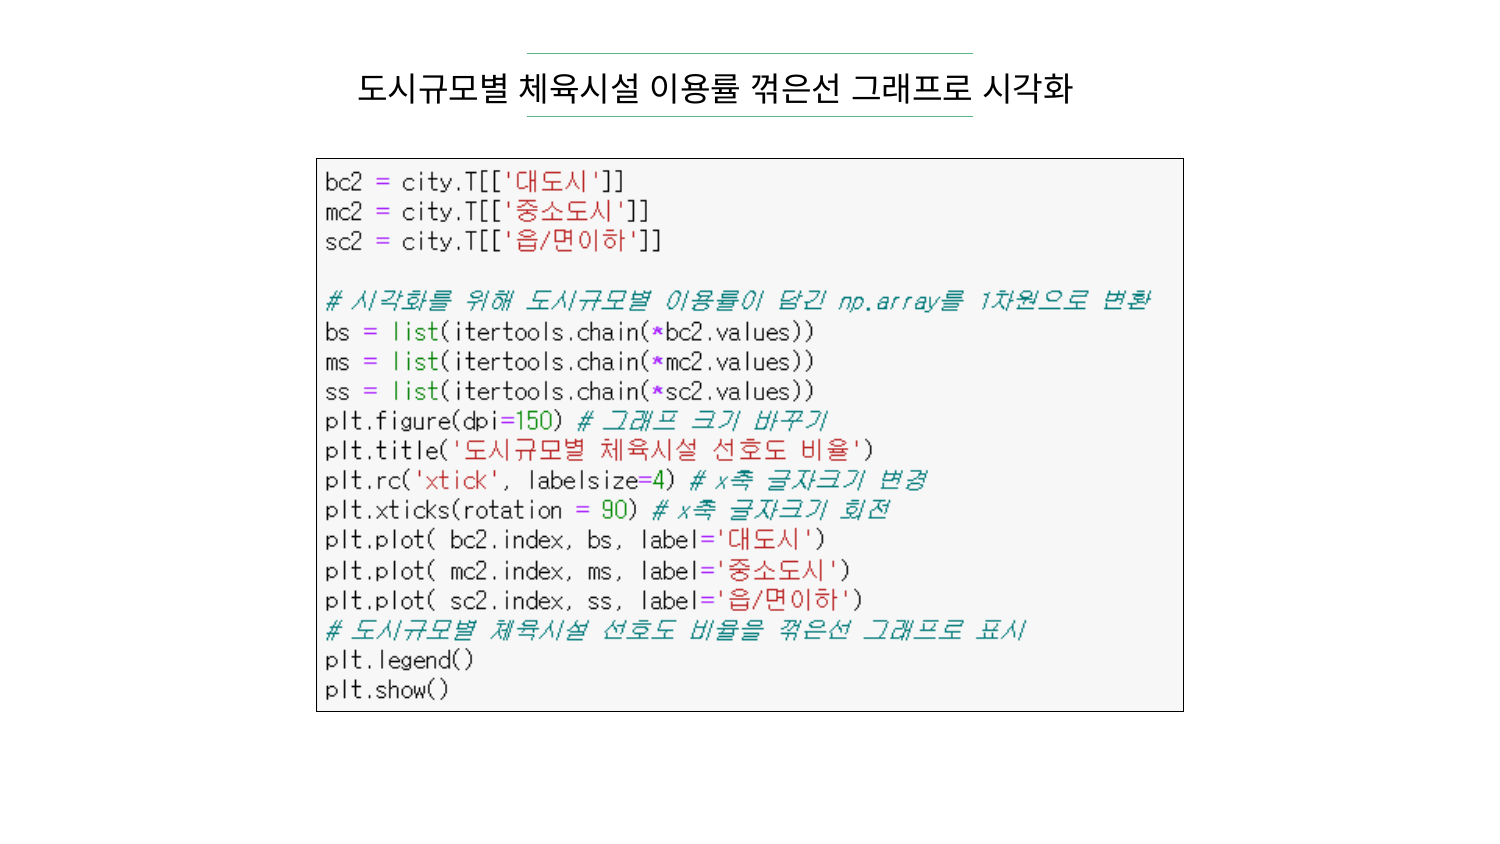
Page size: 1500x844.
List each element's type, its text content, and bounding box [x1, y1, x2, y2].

text_box 도시규모별 체육시설 이용률 꺾은선 그래프로 시각화 [342, 61, 1226, 116]
picture [316, 158, 1184, 711]
